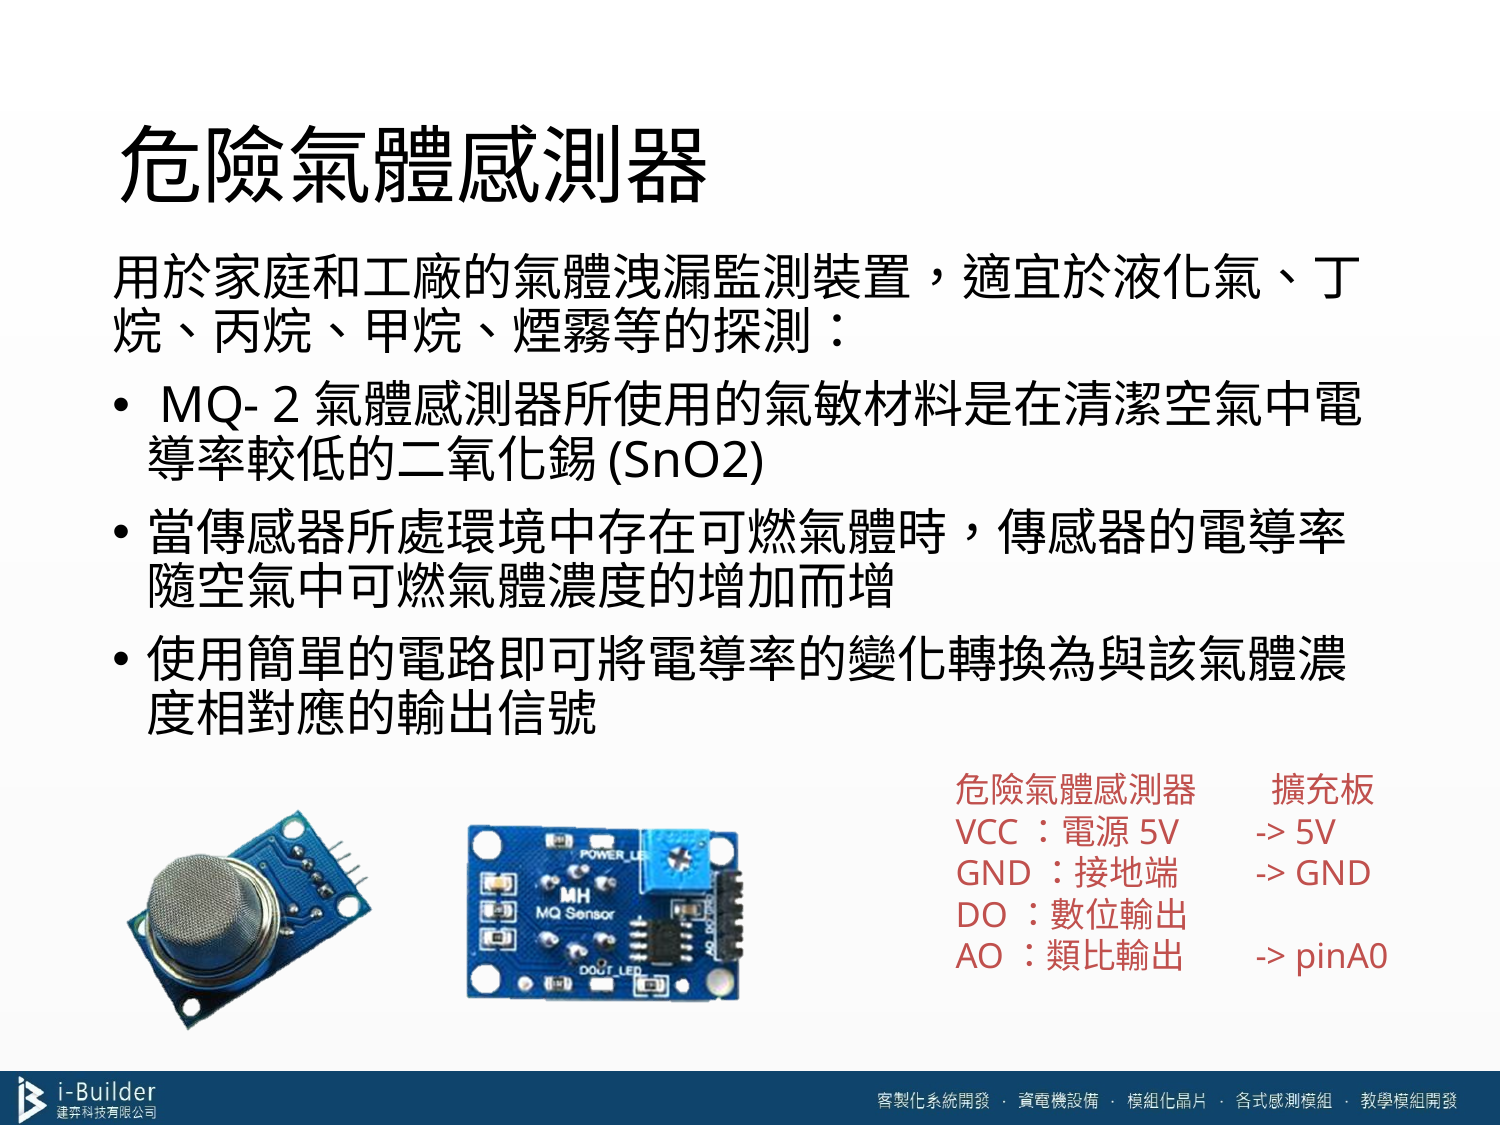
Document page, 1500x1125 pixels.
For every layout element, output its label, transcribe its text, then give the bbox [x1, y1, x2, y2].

list 用於家庭和工廠的氣體洩漏監測裝置，適宜於液化氣、丁烷、丙烷、甲烷、煙霧等的探測： MQ- 2氣體感測器所使用的氣敏材料是在清潔空氣中電導率較低的二氧化錫(SnO2) 當傳感器所處環境中存在可燃氣體時，傳感器的電導率隨空氣中可燃氣體濃度的增加而增 使用簡單的電路即可將電導率的變化轉換為與該氣體濃度相對應的輸出信號 [97, 245, 1392, 959]
picture [0, 1071, 1500, 1125]
title 危險氣體感測器 [103, 59, 1397, 278]
picture [453, 789, 795, 1037]
picture [91, 799, 381, 1037]
text_box 危險氣體感測器 擴充板 VCC：電源5V -> 5V GND：接地端 -> GND DO：數位輸出 AO：類比輸出 -> pinA0 [940, 760, 1426, 984]
